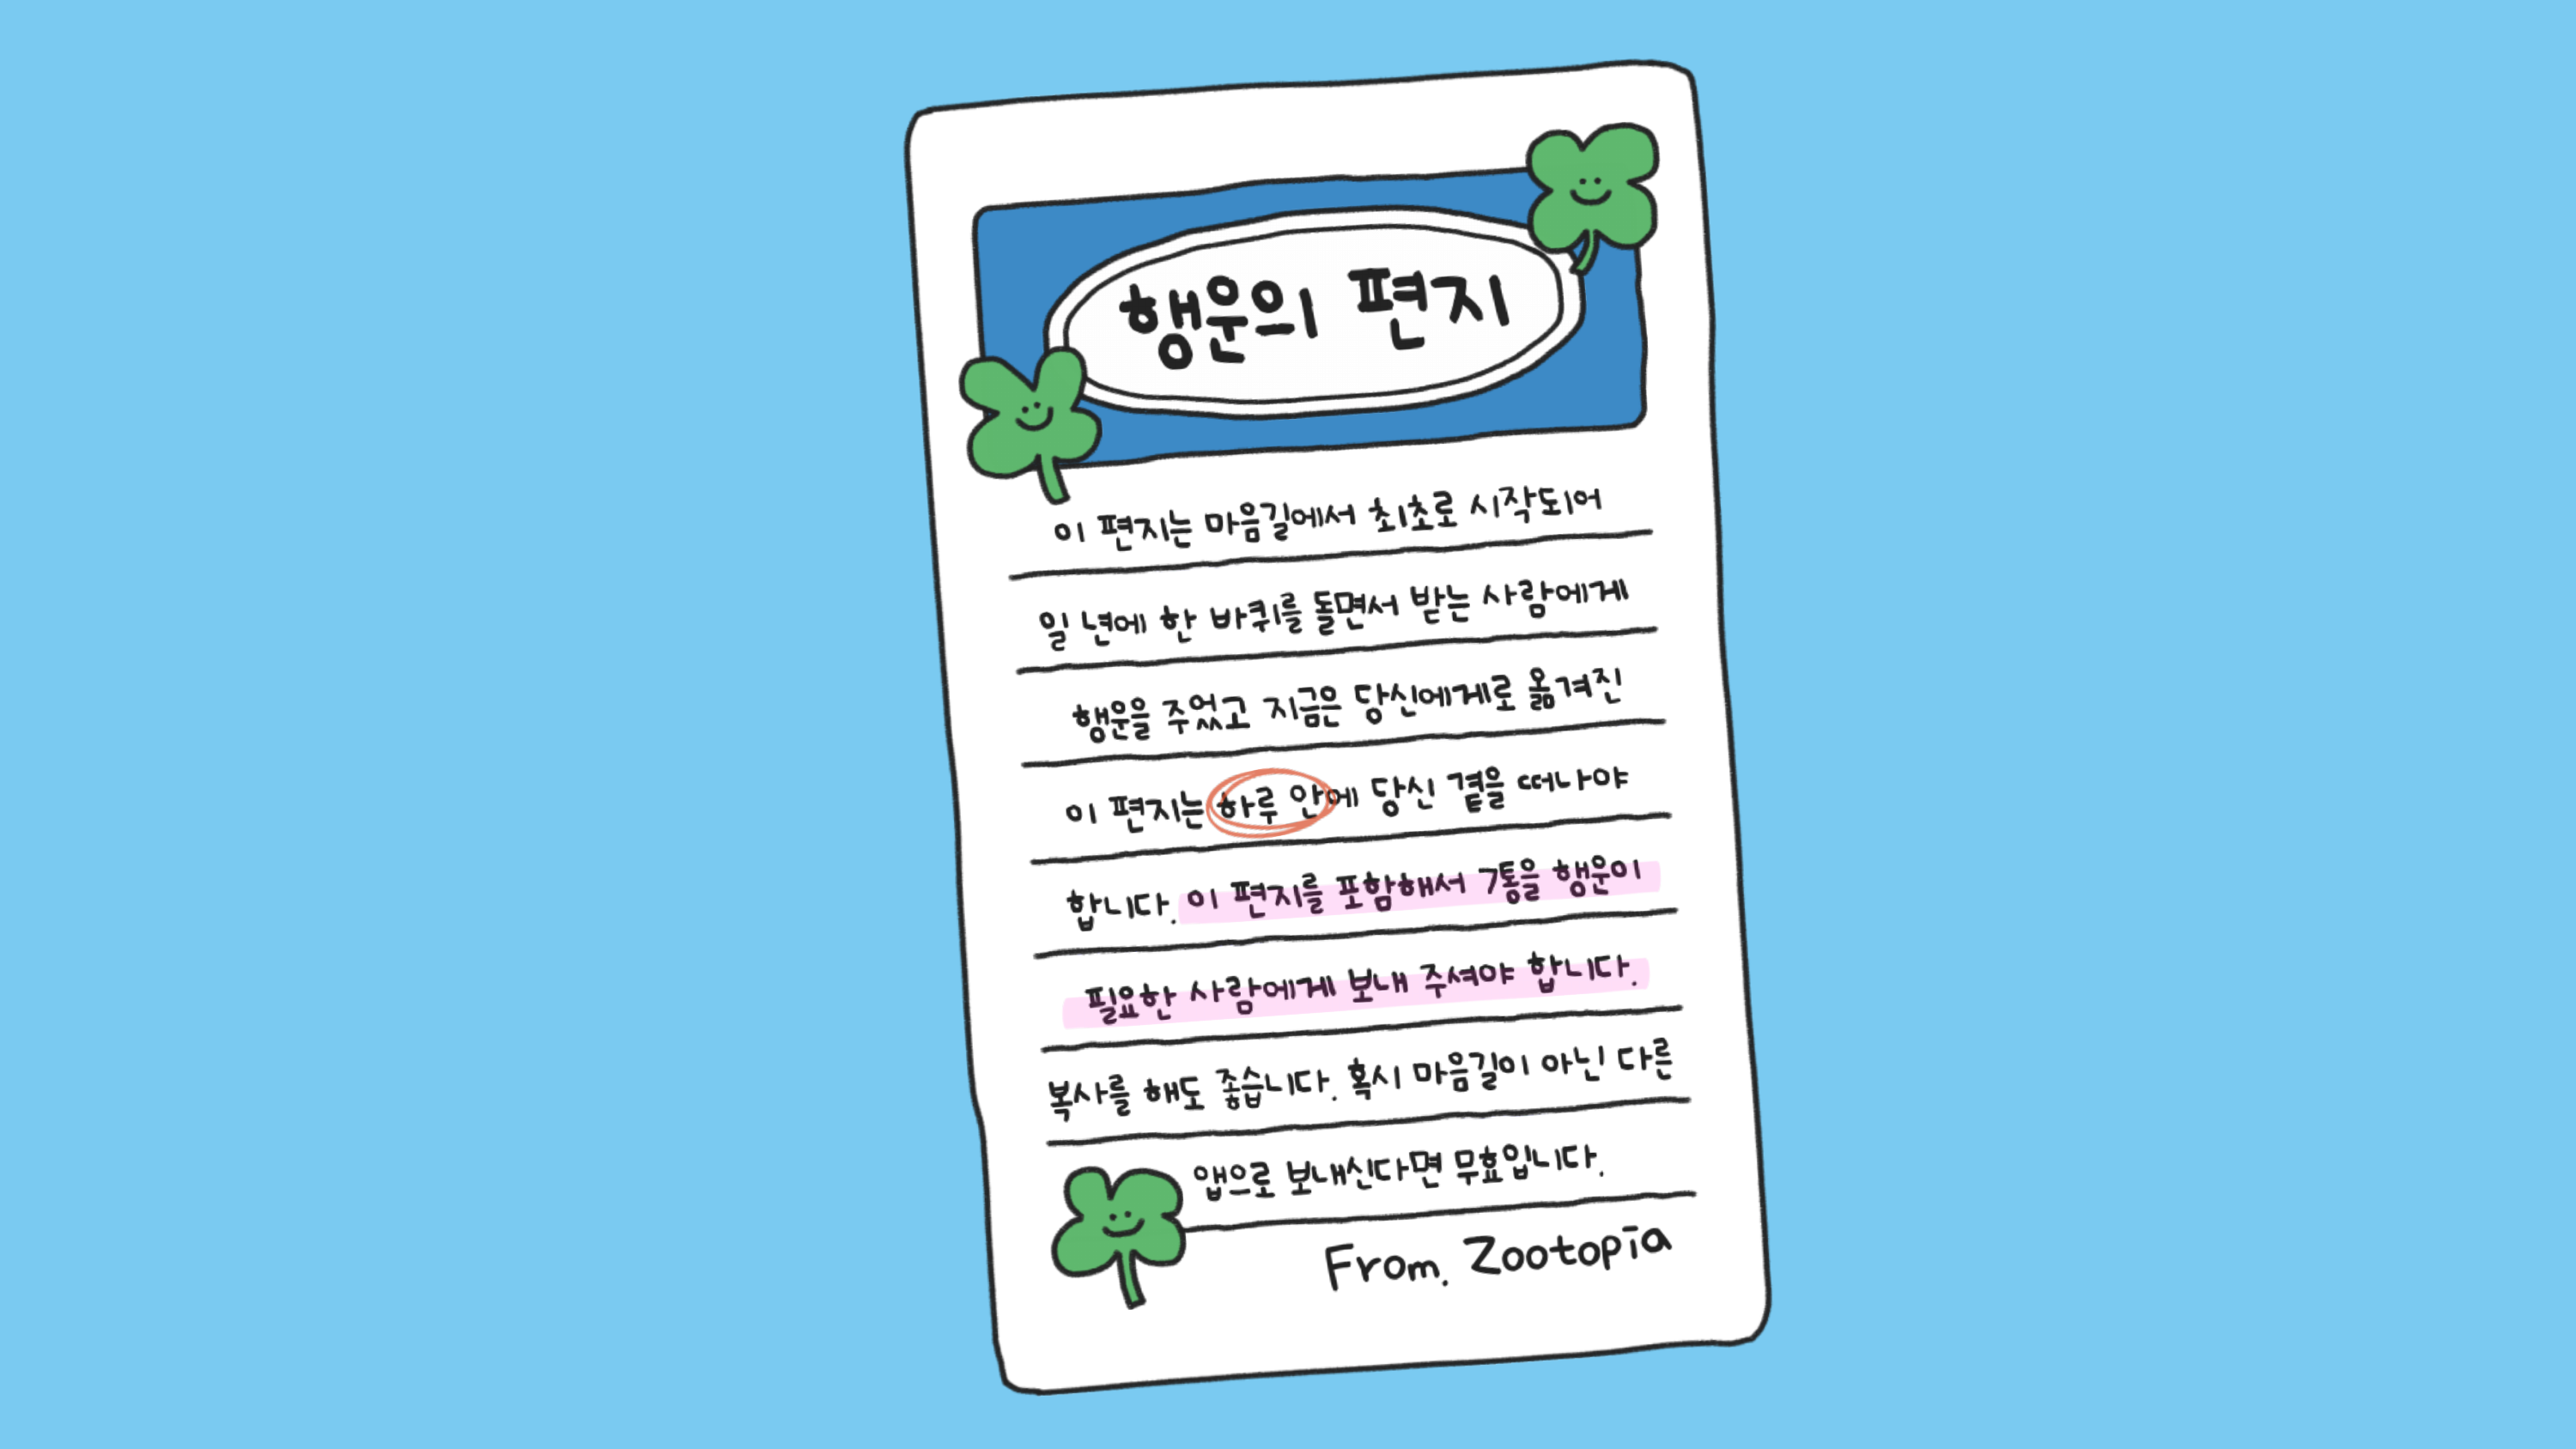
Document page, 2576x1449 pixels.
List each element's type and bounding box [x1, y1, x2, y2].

text_box [1061, 976, 1650, 1010]
text_box [1176, 876, 1662, 910]
text_box [1205, 767, 1336, 838]
text_box [1034, 189, 1520, 223]
text_box [975, 175, 1520, 346]
text_box [897, 49, 1789, 1399]
picture [1024, 224, 1616, 450]
text_box [1618, 282, 1645, 452]
picture [1001, 477, 1747, 1338]
text_box [961, 347, 1103, 507]
text_box [1049, 1163, 1187, 1311]
text_box [1524, 124, 1663, 276]
